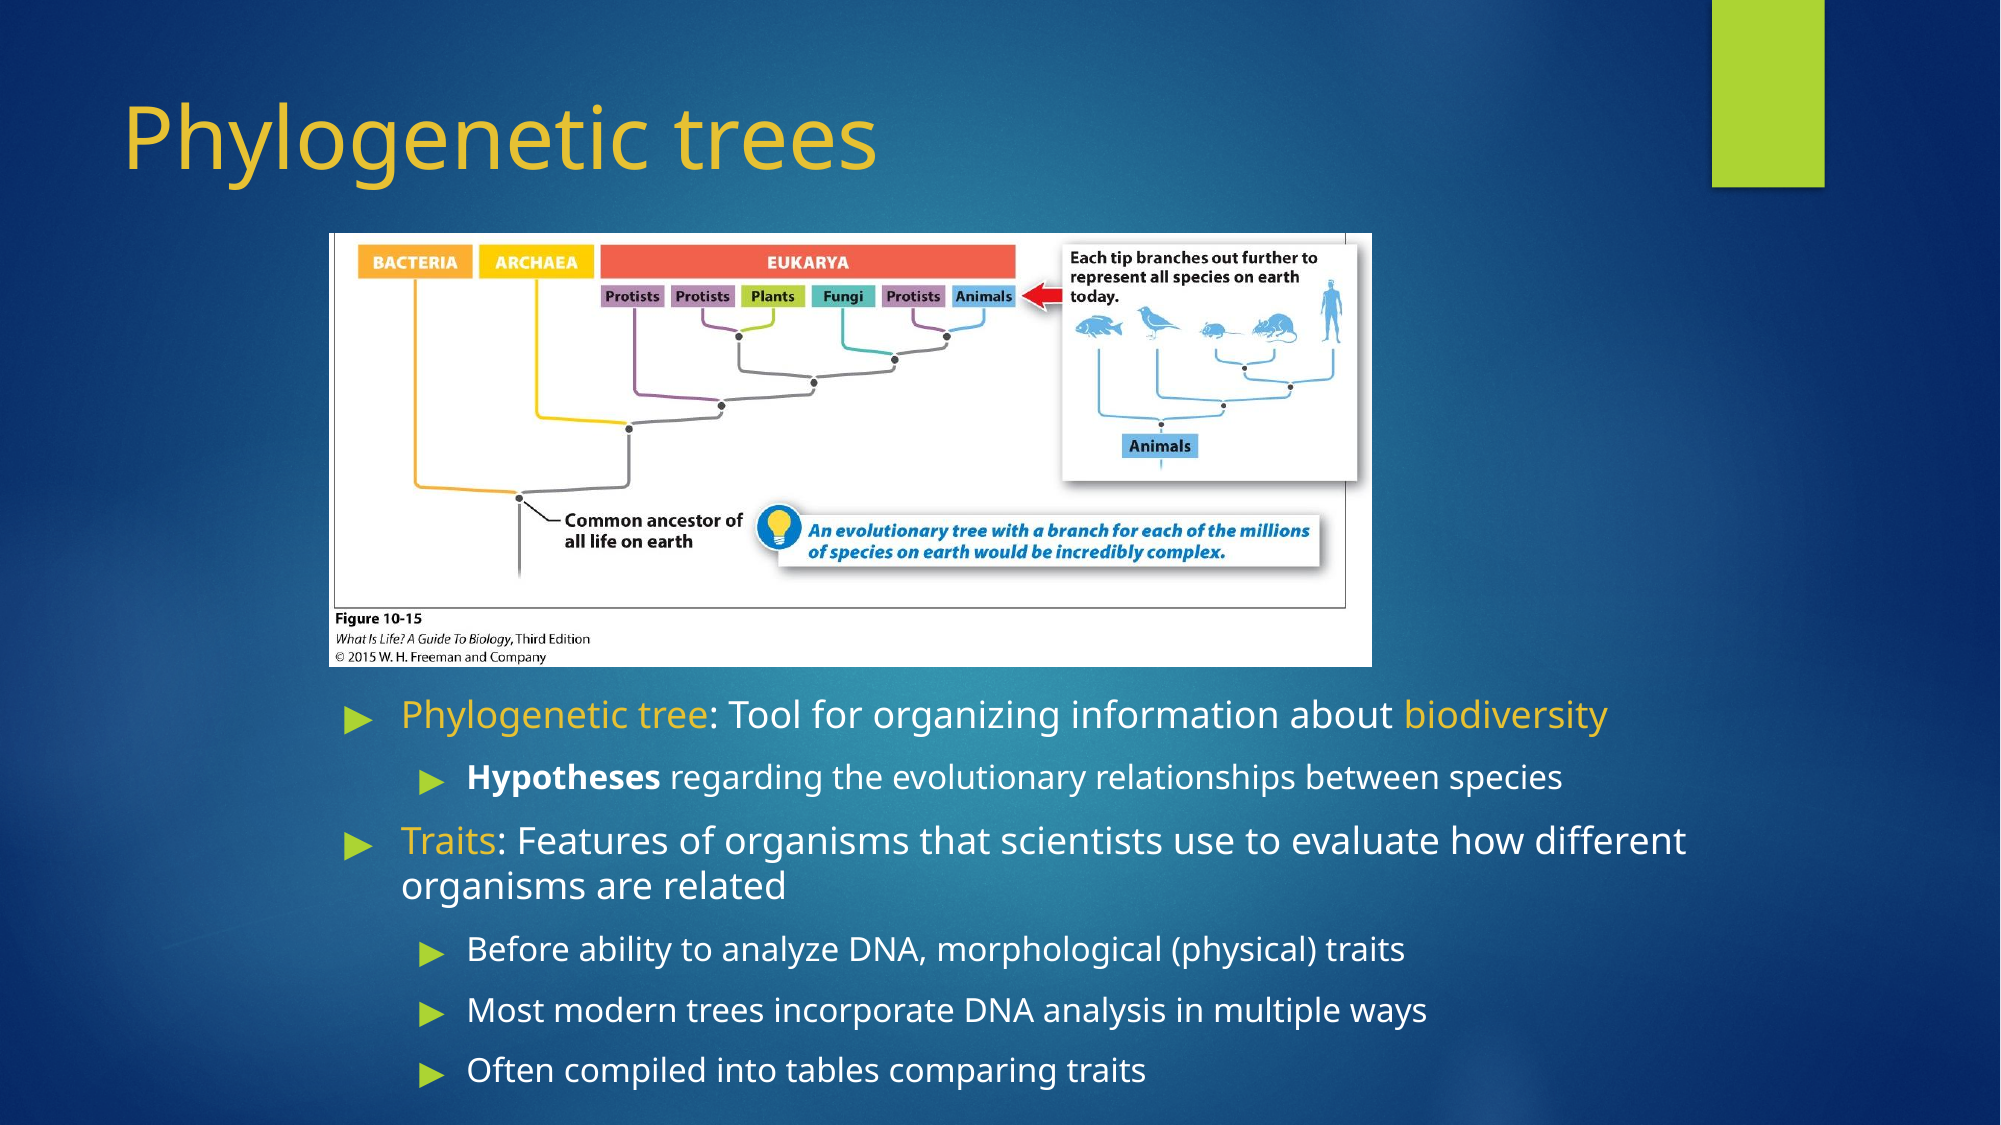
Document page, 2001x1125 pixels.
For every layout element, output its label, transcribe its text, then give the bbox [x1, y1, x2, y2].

picture [0, 0, 2001, 1125]
list Phylogenetic tree: Tool for organizing information about biodiversity Hypotheses regarding the evolutionary relationships between species Traits: Features of organisms that scientists use to evaluate how different organisms are related Before ability to analyze DNA, morphological (physical) traits Most modern trees incorporate DNA analysis in multiple ways Often compiled into tables comparing traits [329, 683, 1720, 1101]
title Phylogenetic trees [106, 74, 1649, 304]
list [329, 232, 1373, 668]
